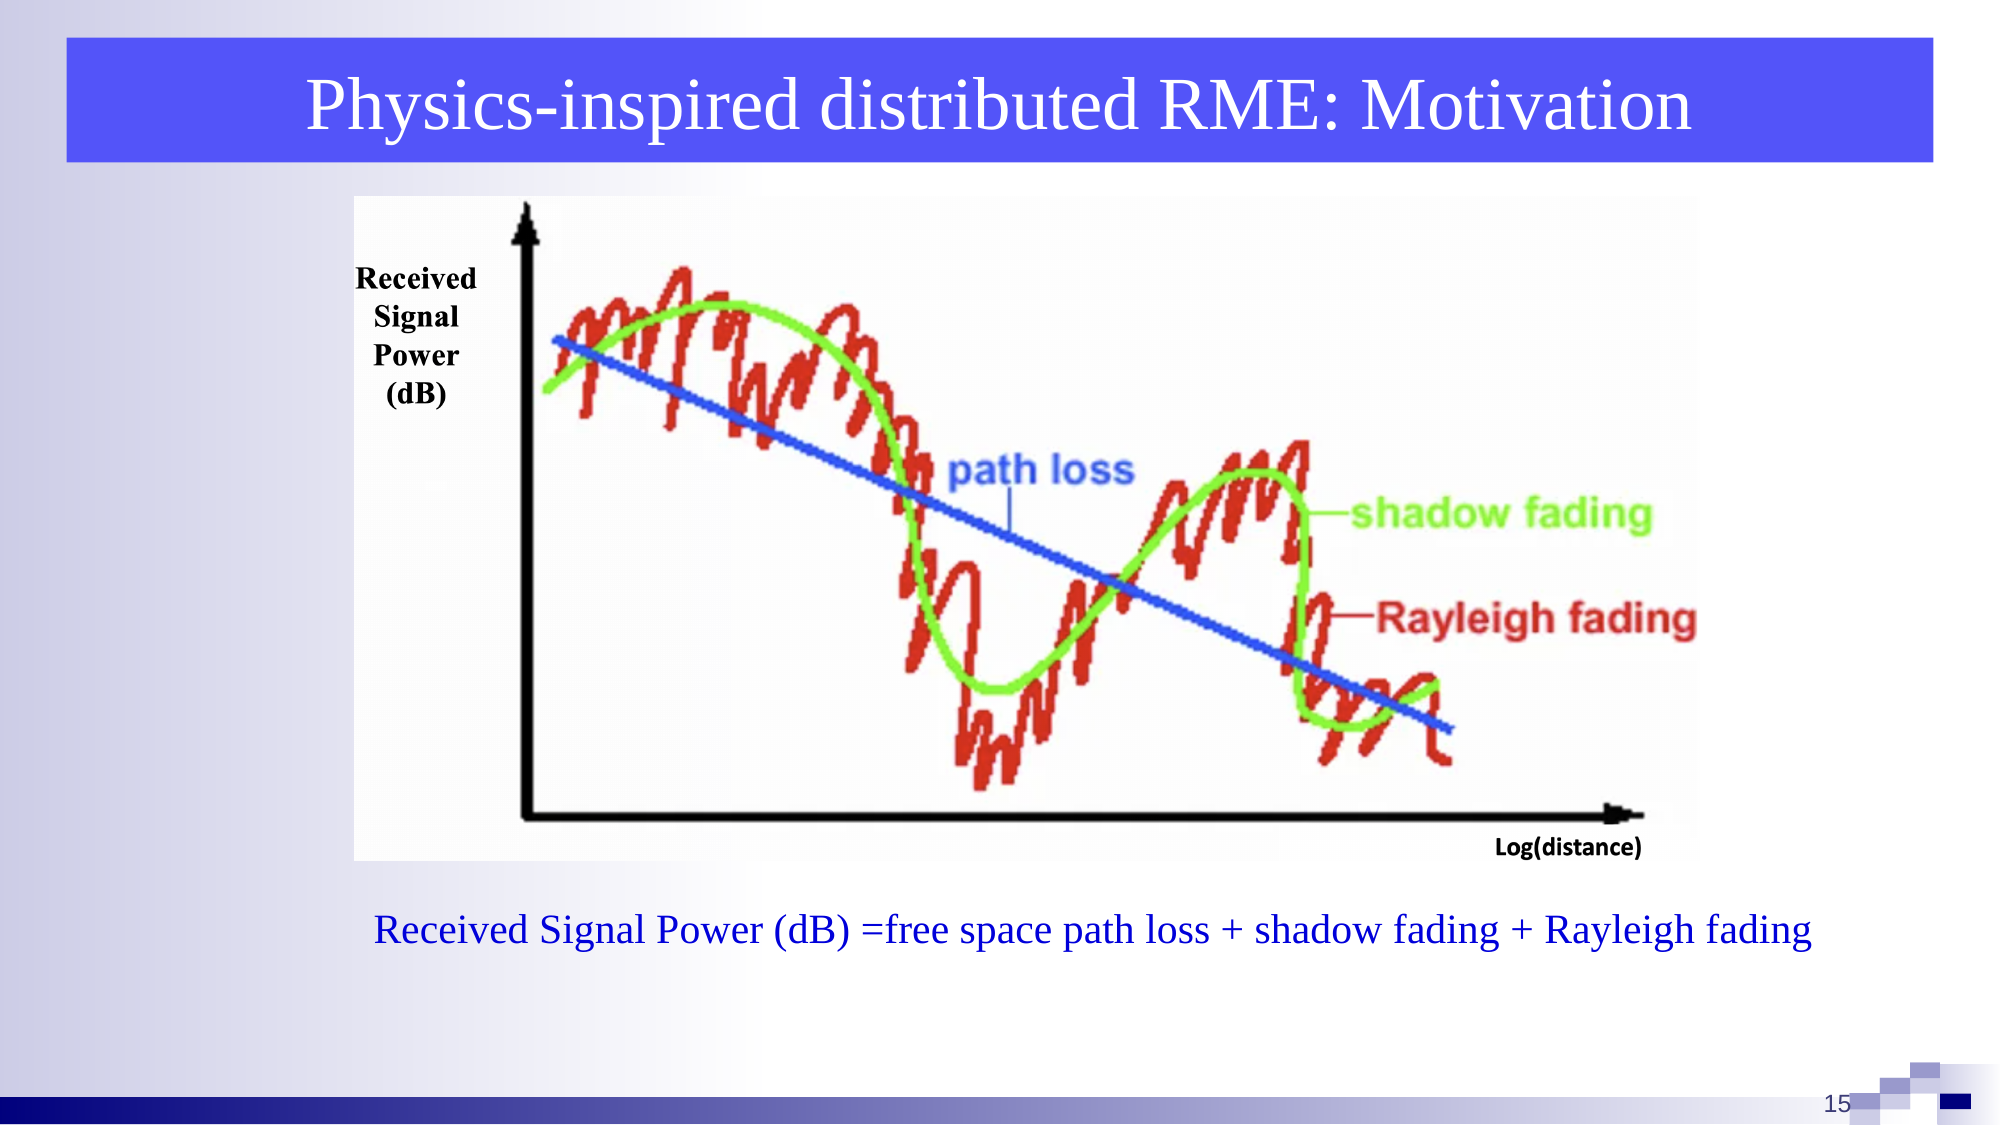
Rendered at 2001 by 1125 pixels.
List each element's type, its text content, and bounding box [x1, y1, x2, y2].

picture [354, 196, 1700, 862]
title Physics-inspired distributed RME: Motivation [66, 37, 1934, 163]
text_box Received Signal Power (dB) =free space path loss + shadow fading + Rayleigh fading [358, 894, 1829, 960]
slide_number 14 [1399, 1049, 1867, 1125]
